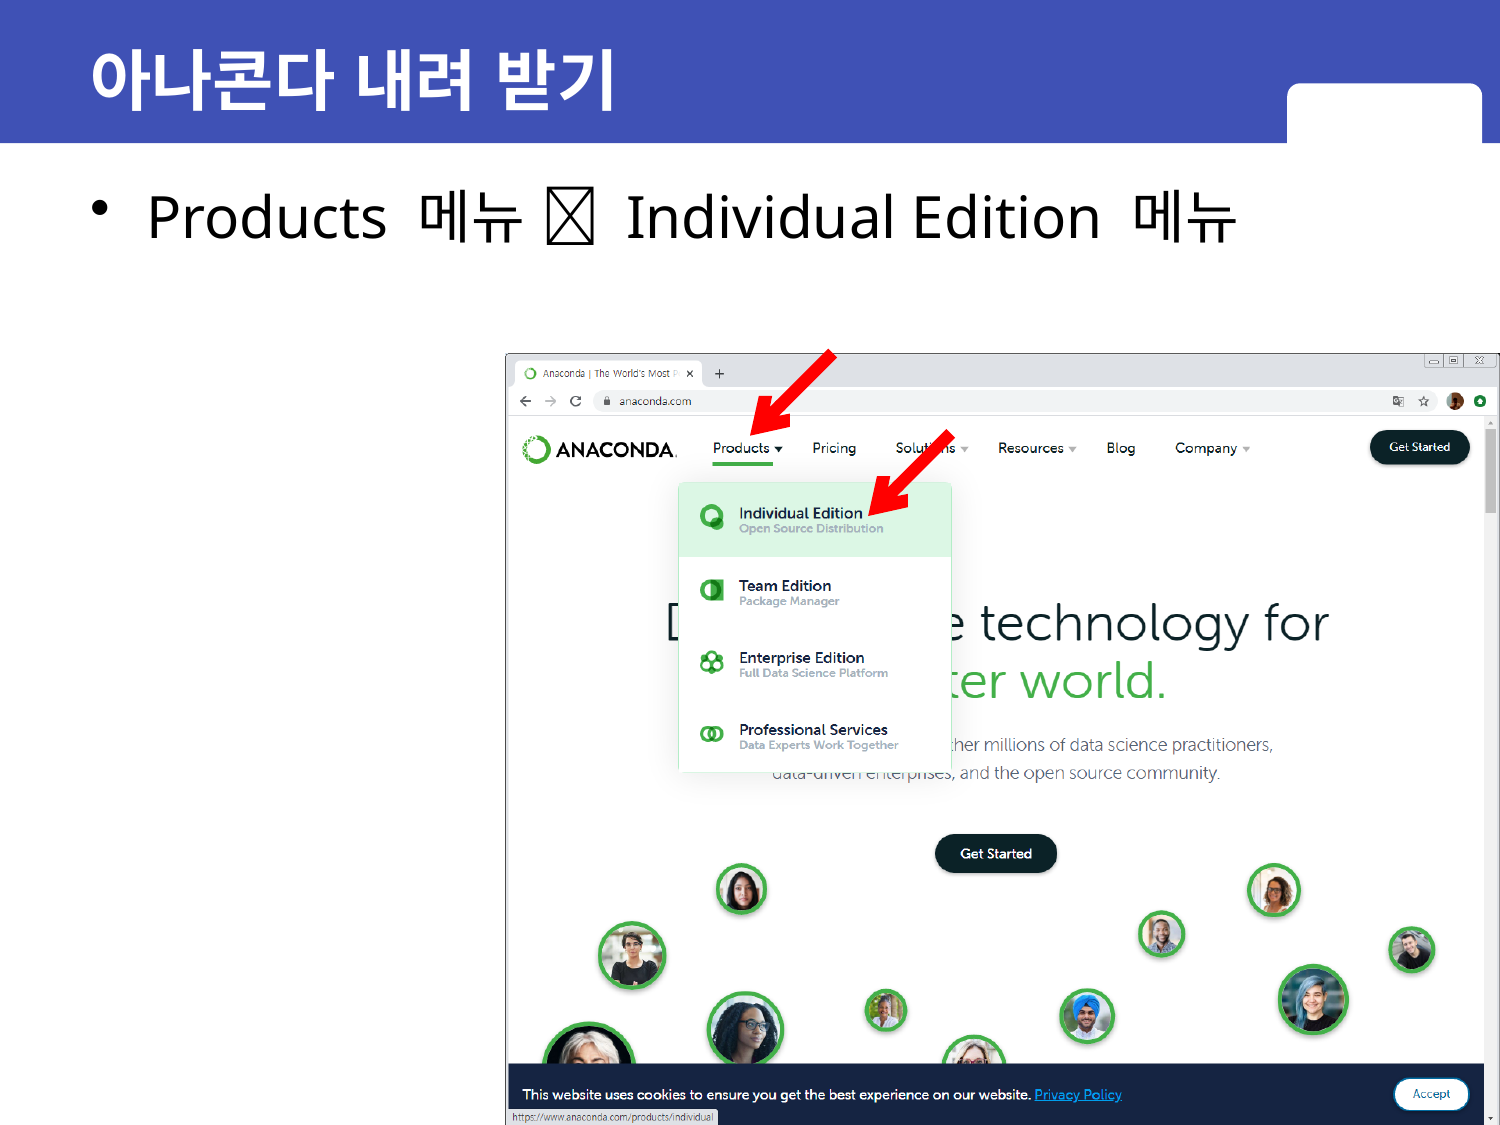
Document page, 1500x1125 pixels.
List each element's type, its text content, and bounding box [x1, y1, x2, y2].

list Products 메뉴  Individual Edition 메뉴 [74, 172, 1483, 1095]
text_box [749, 352, 833, 436]
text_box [867, 433, 951, 517]
title 아나콘다 내려 받기 [74, 16, 1426, 141]
picture [505, 352, 1500, 1125]
